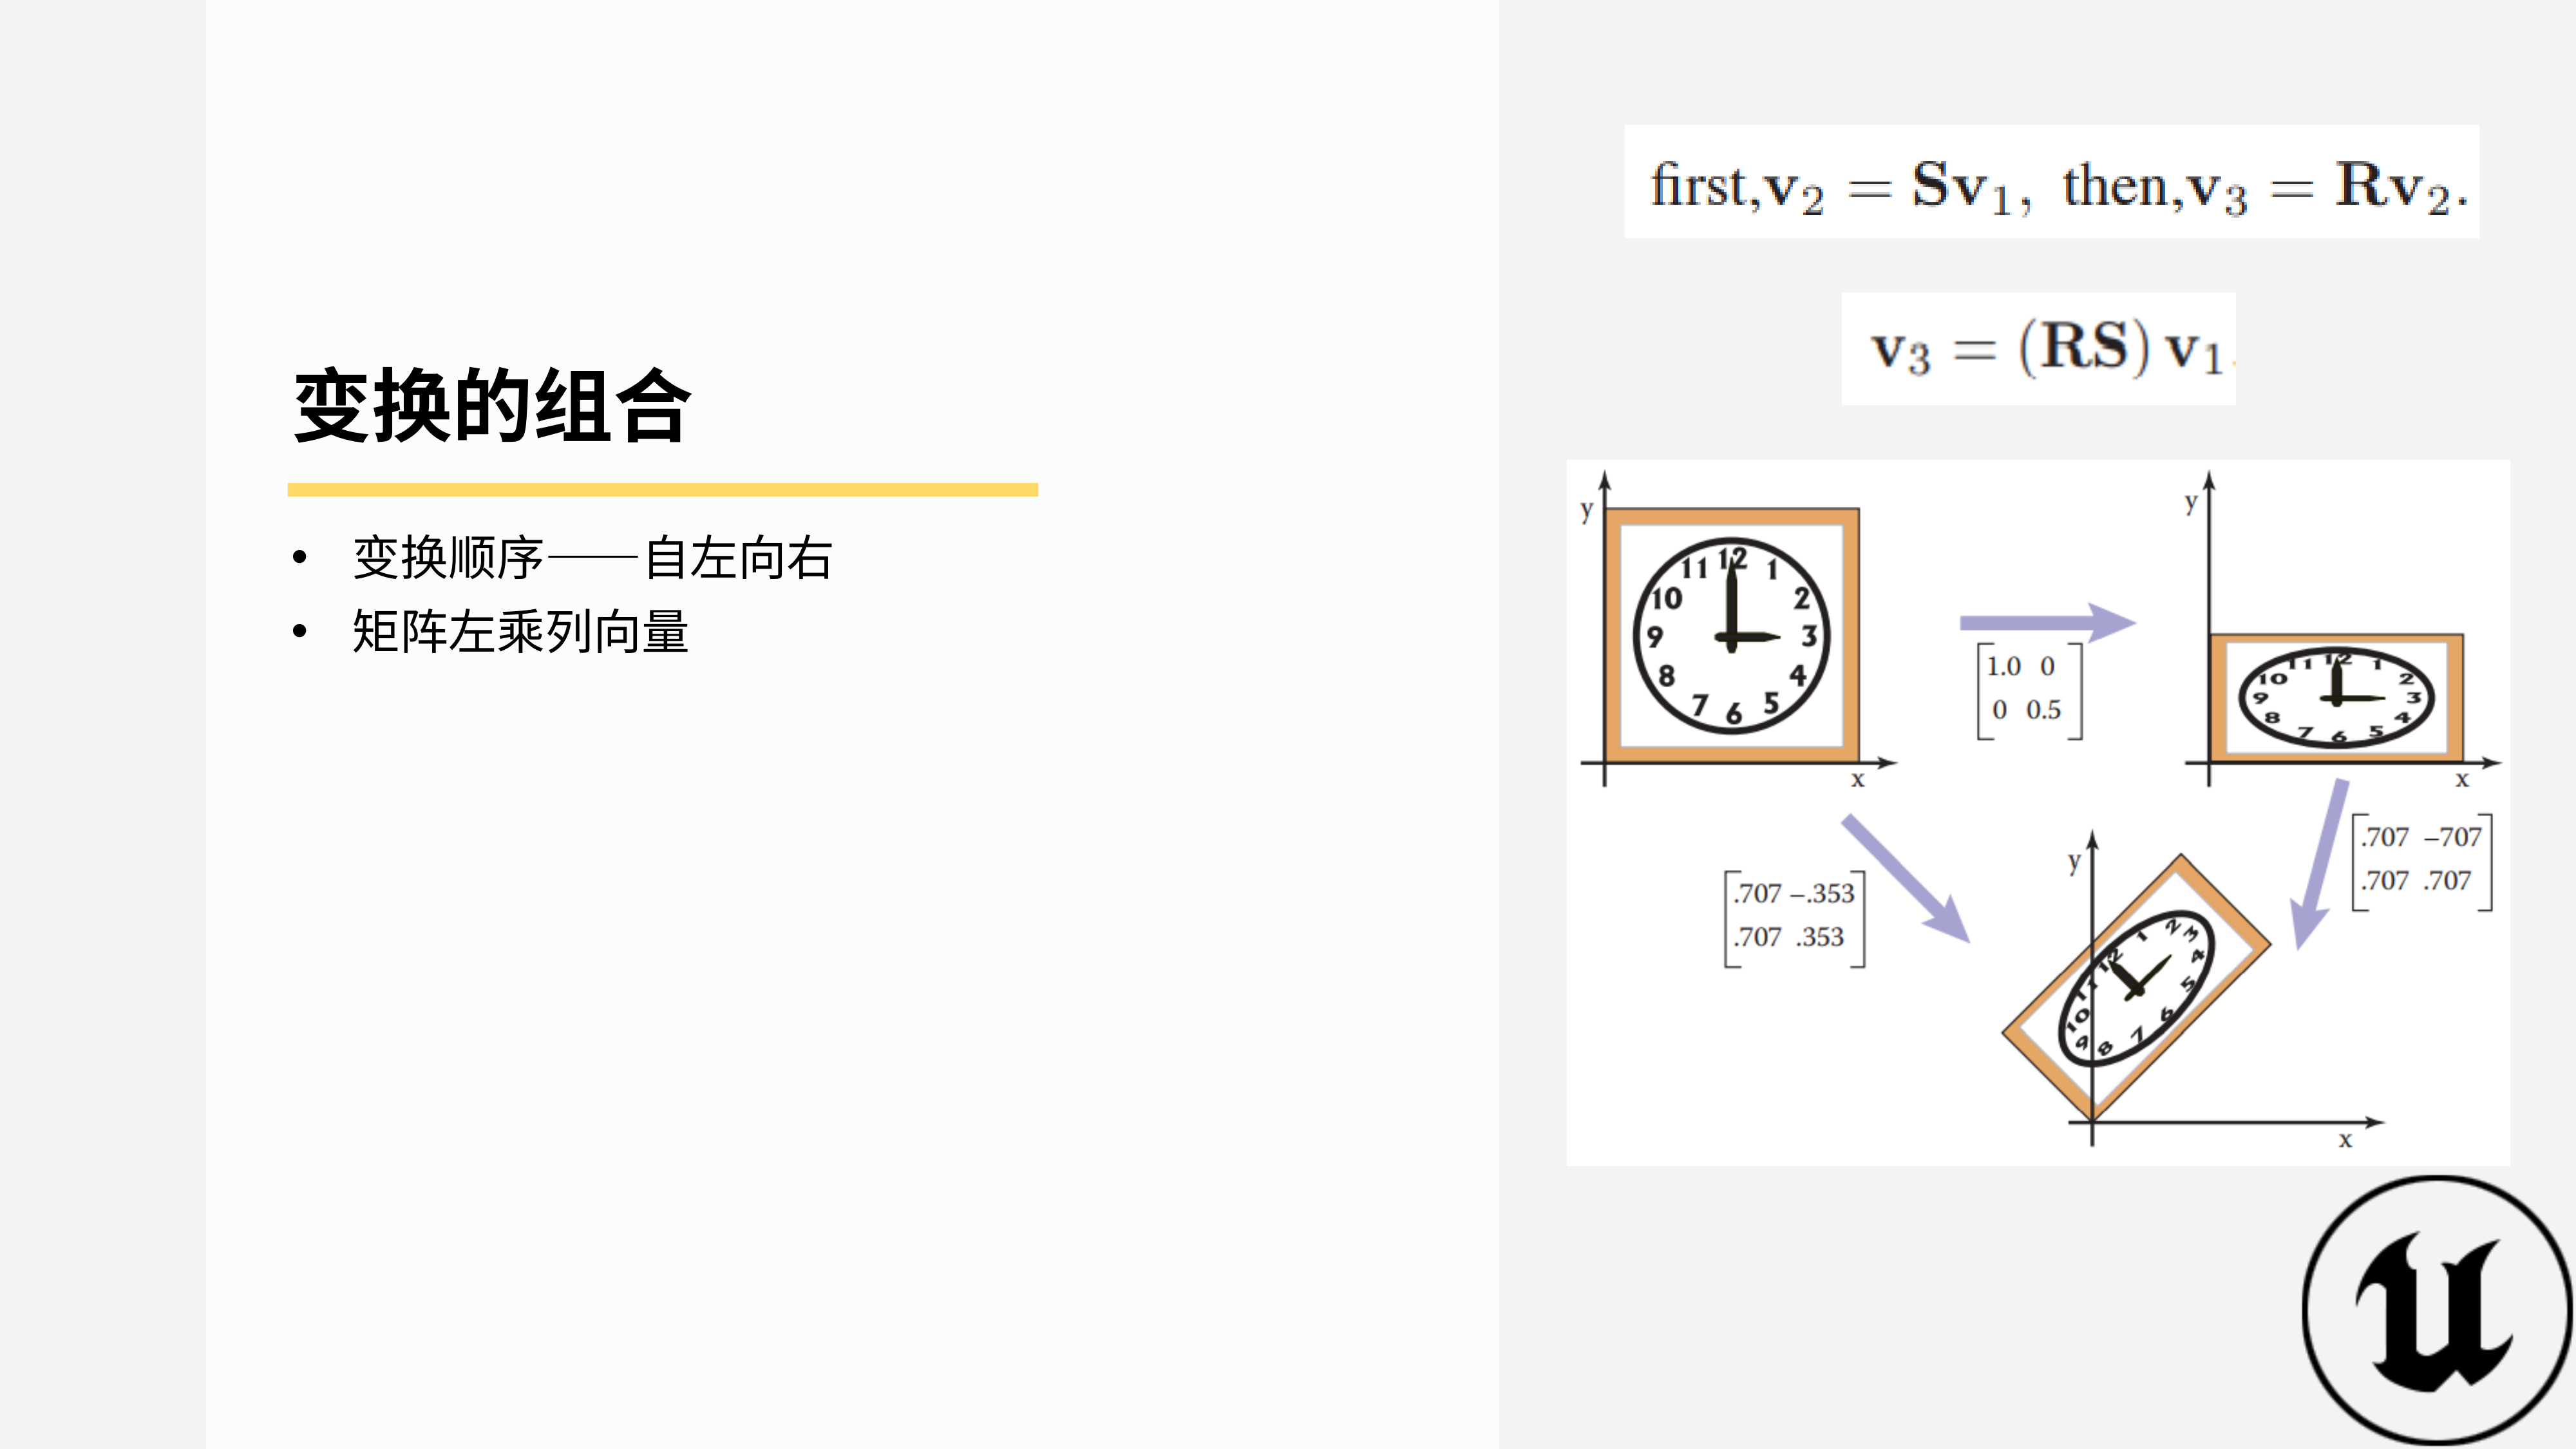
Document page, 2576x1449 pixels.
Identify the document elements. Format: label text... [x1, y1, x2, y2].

text_box 变换顺序——自左向右 矩阵左乘列向量 [285, 521, 1037, 665]
text_box 变换的组合 [285, 350, 1037, 458]
text_box [287, 482, 1039, 497]
text_box [206, 0, 1500, 1449]
picture [1625, 125, 2480, 238]
picture [2298, 1171, 2576, 1449]
picture [1841, 292, 2236, 406]
picture [1567, 460, 2511, 1166]
